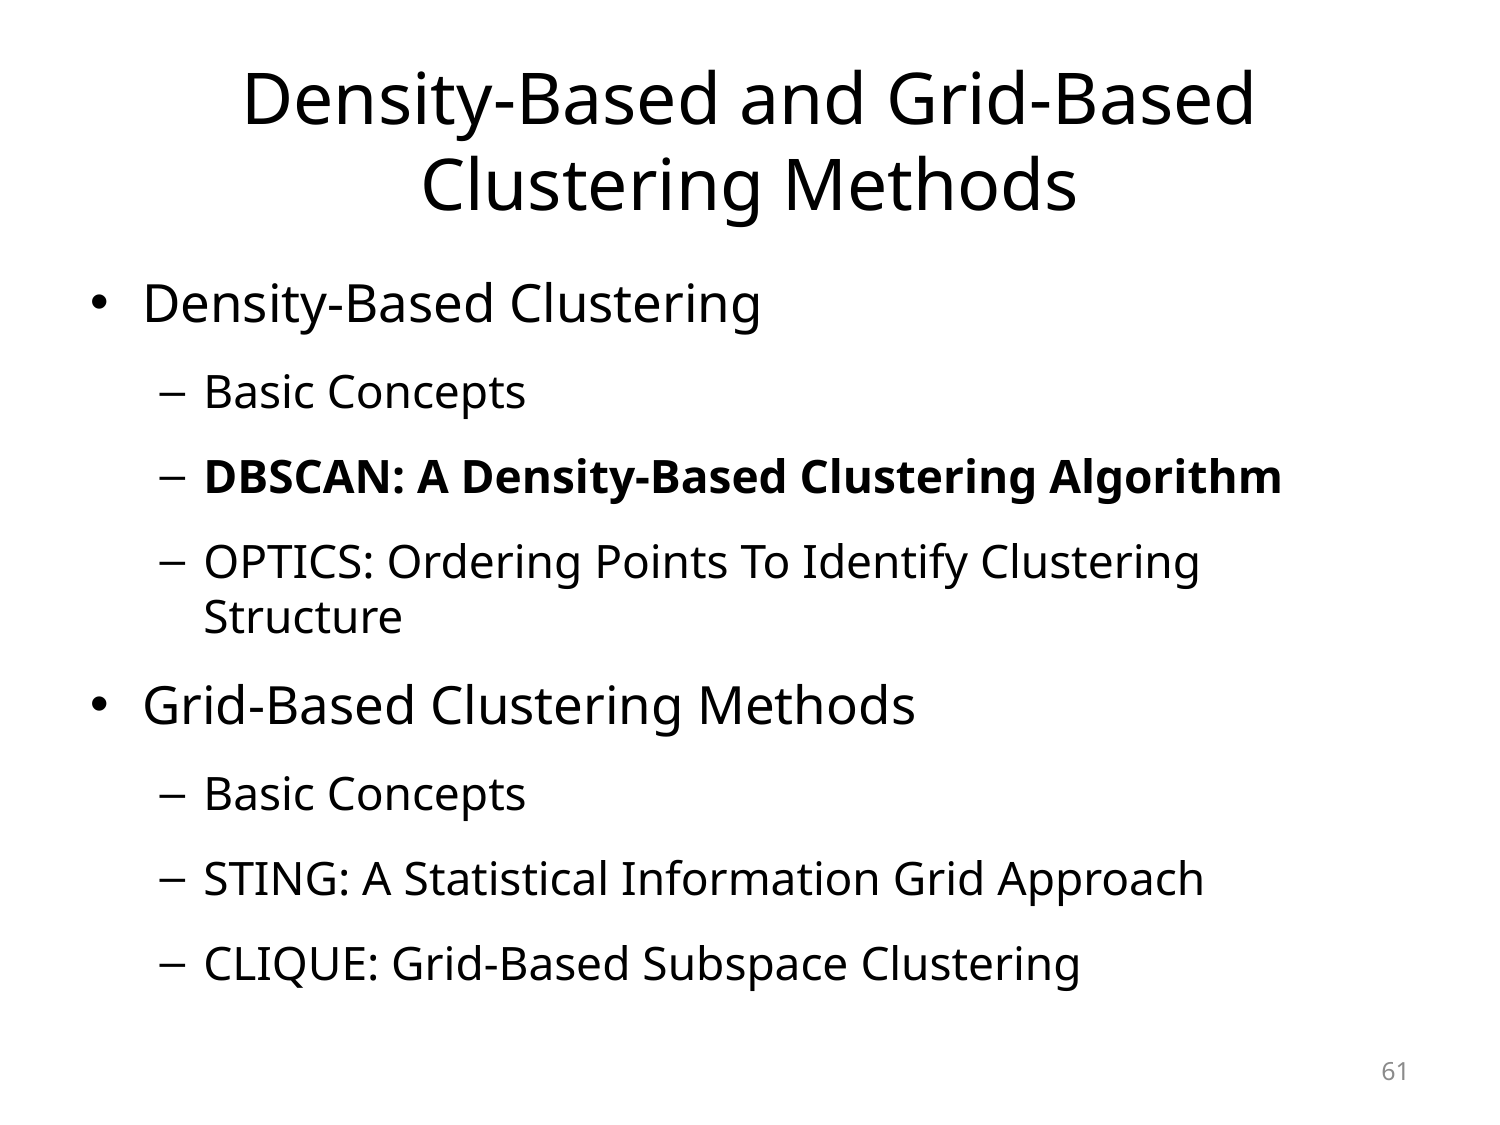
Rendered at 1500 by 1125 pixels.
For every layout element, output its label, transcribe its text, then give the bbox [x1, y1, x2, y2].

list Density-Based Clustering Basic Concepts DBSCAN: A Density-Based Clustering Algorithm OPTICS: Ordering Points To Identify Clustering Structure Grid-Based Clustering Methods Basic Concepts STING: A Statistical Information Grid Approach CLIQUE: Grid-Based Subspace Clustering [75, 262, 1425, 1005]
title Density-Based and Grid-Based Clustering Methods [75, 45, 1425, 233]
slide_number 61 [1074, 1042, 1425, 1103]
